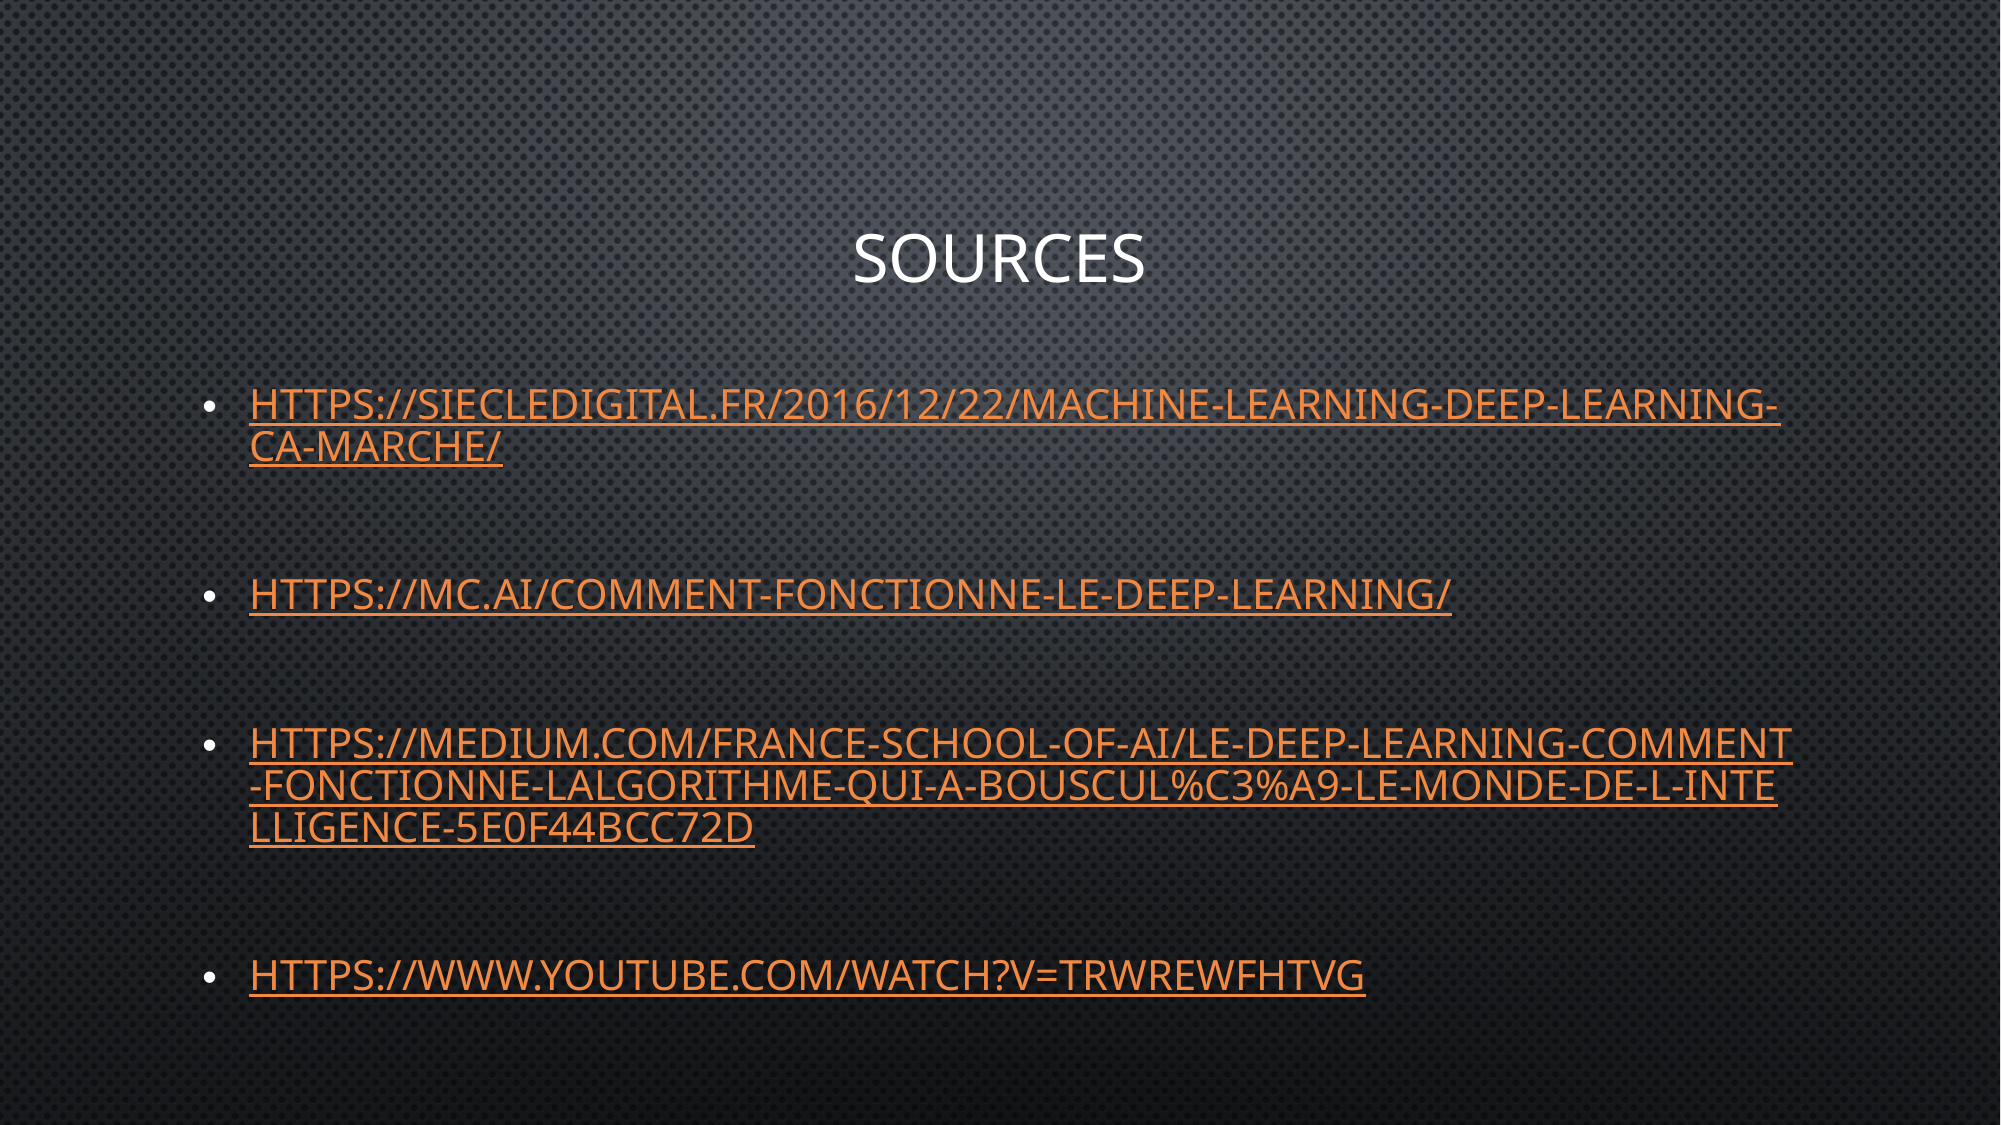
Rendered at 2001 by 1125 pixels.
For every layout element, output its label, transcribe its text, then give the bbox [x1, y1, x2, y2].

list https://siecledigital.fr/2016/12/22/machine-learning-deep-learning-ca-marche/ https://mc.ai/comment-fonctionne-le-deep-learning/ https://medium.com/france-school-of-ai/le-deep-learning-comment-fonctionne-lalgorithme-qui-a-bouscul%C3%A9-le-monde-de-l-intelligence-5e0f44bcc72d https://www.youtube.com/watch?v=trWrEWfhTVg [187, 308, 1813, 950]
title Sources [187, 99, 1813, 308]
